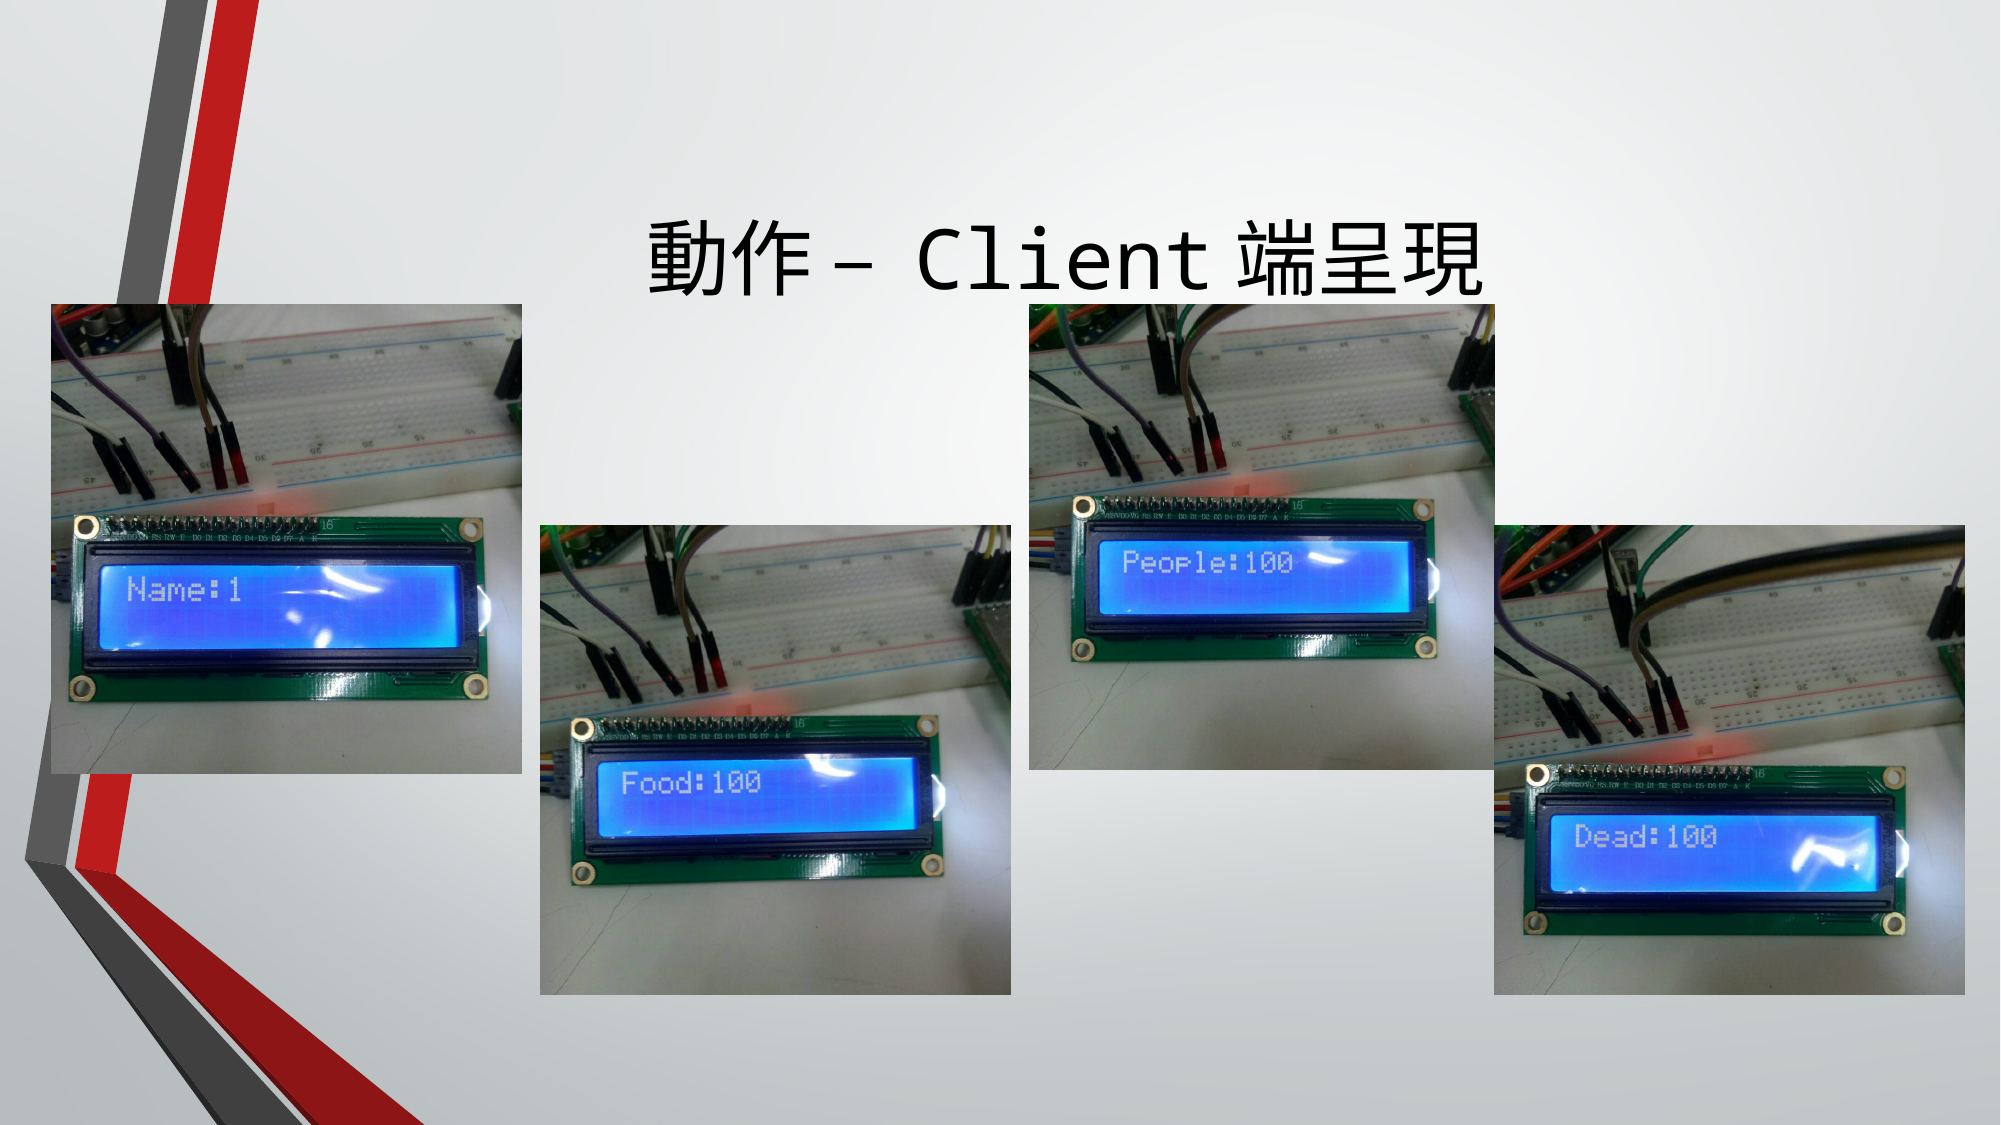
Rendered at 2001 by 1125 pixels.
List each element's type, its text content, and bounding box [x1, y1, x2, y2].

picture [51, 303, 522, 774]
picture [540, 525, 1011, 996]
picture [1029, 303, 1965, 996]
title 動作 – Client端呈現 [243, 112, 1887, 400]
